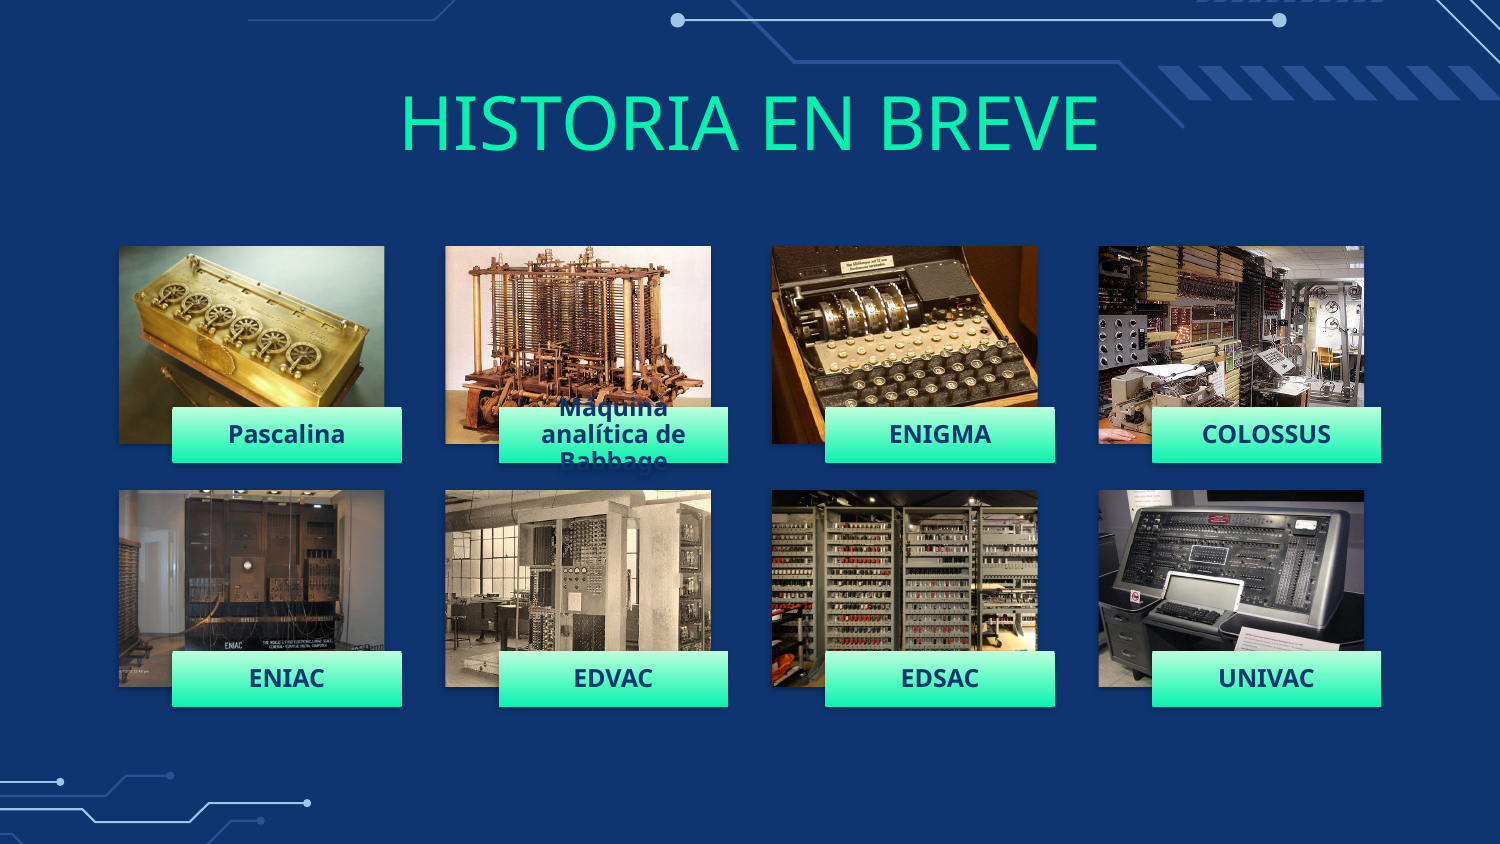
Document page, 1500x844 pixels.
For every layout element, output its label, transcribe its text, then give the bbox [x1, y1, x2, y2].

title HISTORIA EN BREVE [118, 75, 1382, 156]
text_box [117, 167, 1383, 787]
